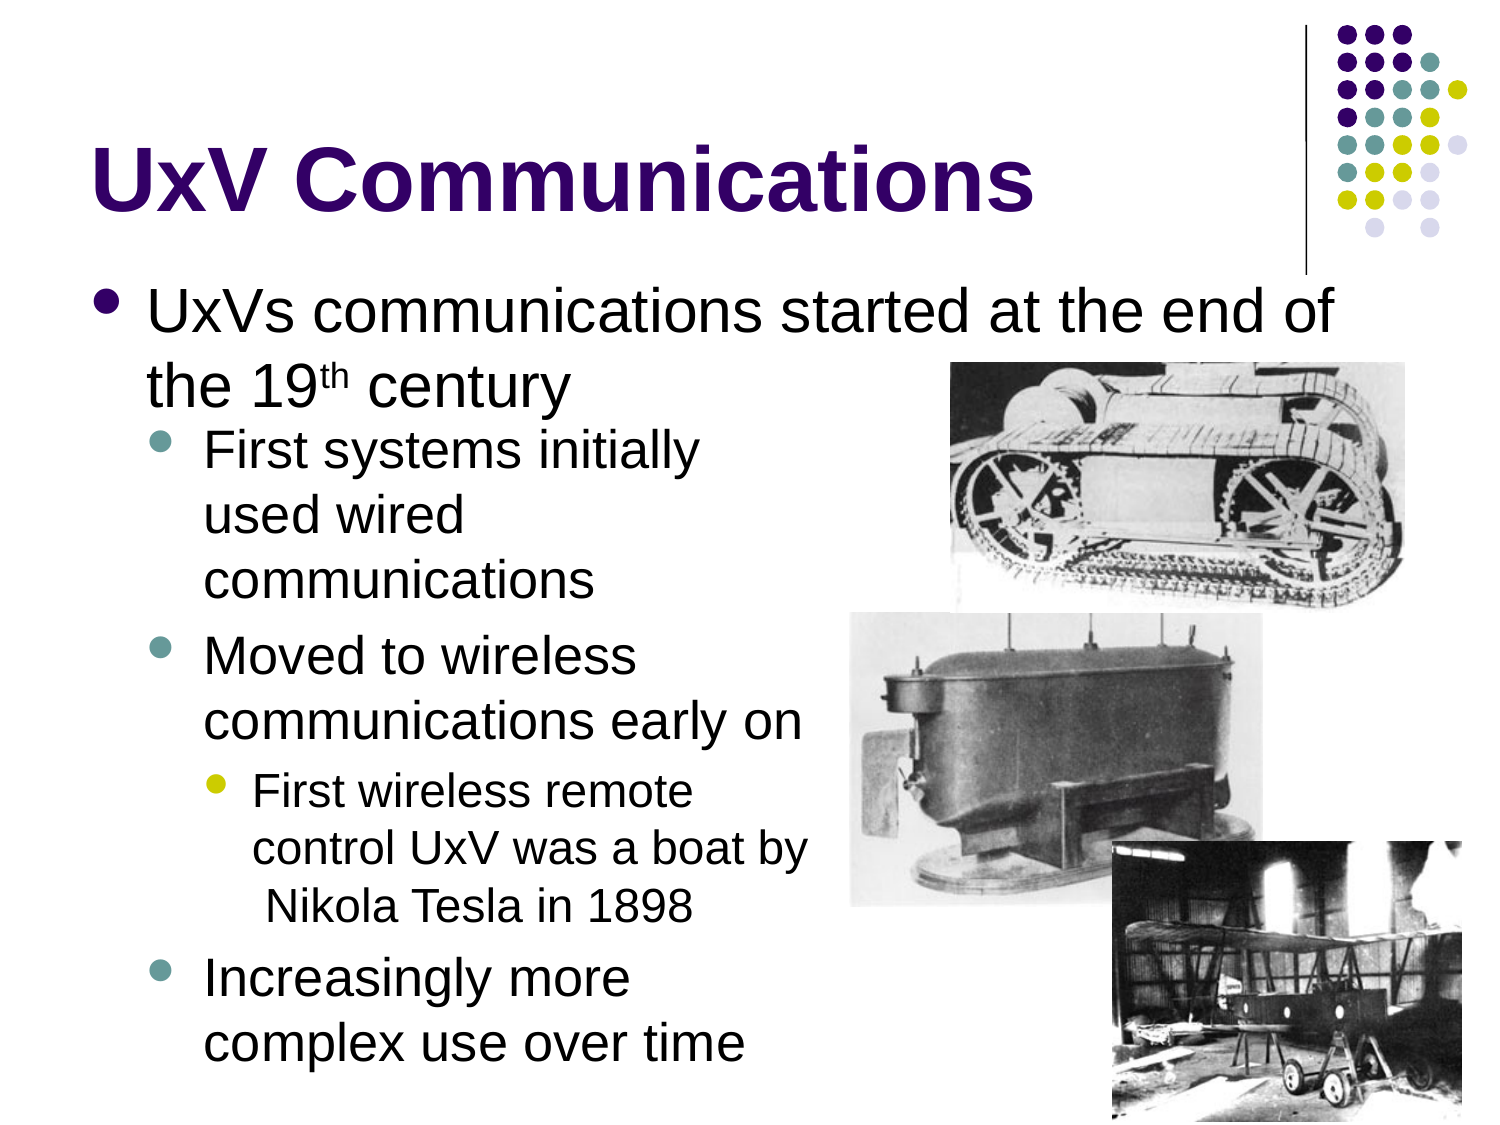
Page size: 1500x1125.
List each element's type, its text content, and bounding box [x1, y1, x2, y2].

text_box First systems initially used wired communications Moved to wireless communications early on First wireless remote control UxV was a boat by Nikola Tesla in 1898 Increasingly more complex use over time [74, 406, 825, 1125]
title UxV Communications [75, 24, 1313, 238]
picture [849, 362, 1462, 1122]
list UxVs communications started at the end of the 19th century [75, 262, 1425, 1006]
